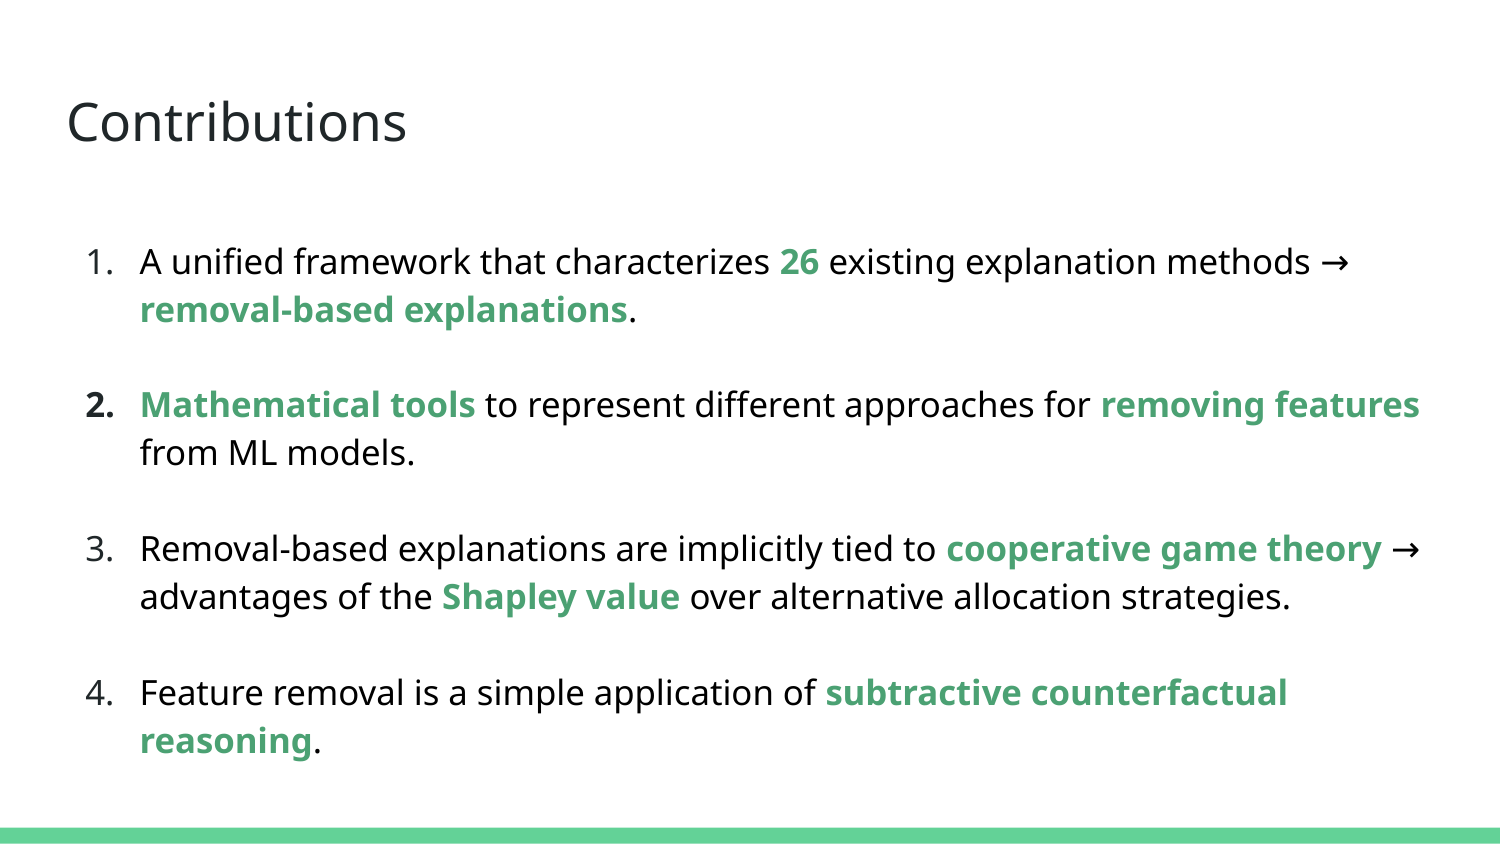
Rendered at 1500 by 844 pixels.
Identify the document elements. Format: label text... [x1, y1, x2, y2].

title Contributions [51, 72, 1449, 167]
list A unified framework that characterizes 26 existing explanation methods → removal-based explanations. Mathematical tools to represent different approaches for removing features from ML models. Removal-based explanations are implicitly tied to cooperative game theory → advantages of the Shapley value over alternative allocation strategies. Feature removal is a simple application of subtractive counterfactual reasoning. [51, 218, 1449, 779]
